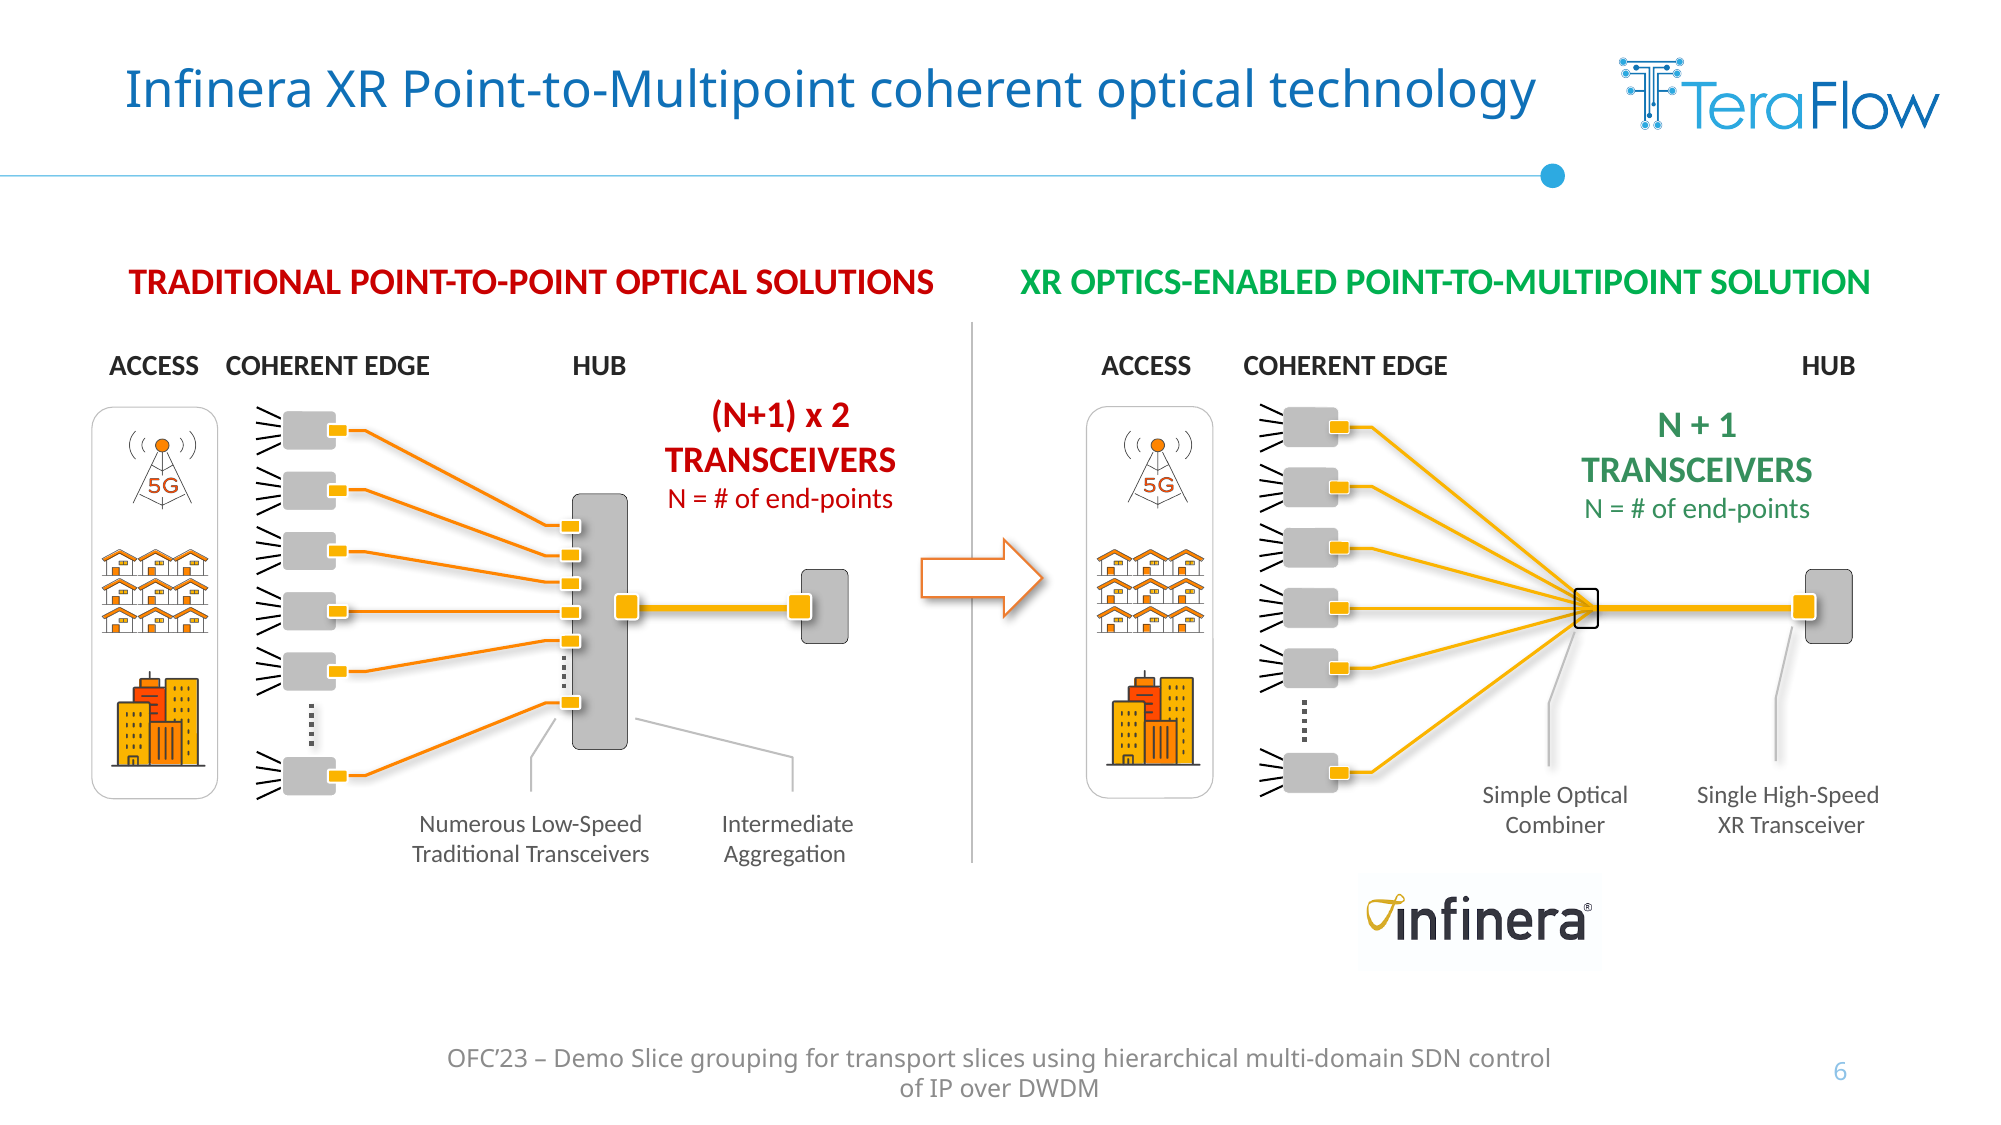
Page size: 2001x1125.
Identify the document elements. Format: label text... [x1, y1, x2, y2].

picture [1358, 873, 1602, 971]
picture [1604, 40, 1955, 147]
list Infinera XR Point-to-Multipoint coherent optical technology [110, 56, 1583, 133]
footer OFC’23 – Demo Slice grouping for transport slices using hierarchical multi-domain SDN control of IP over DWDM [417, 1042, 1583, 1103]
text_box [90, 249, 1906, 875]
slide_number 6 [1583, 1042, 1863, 1103]
